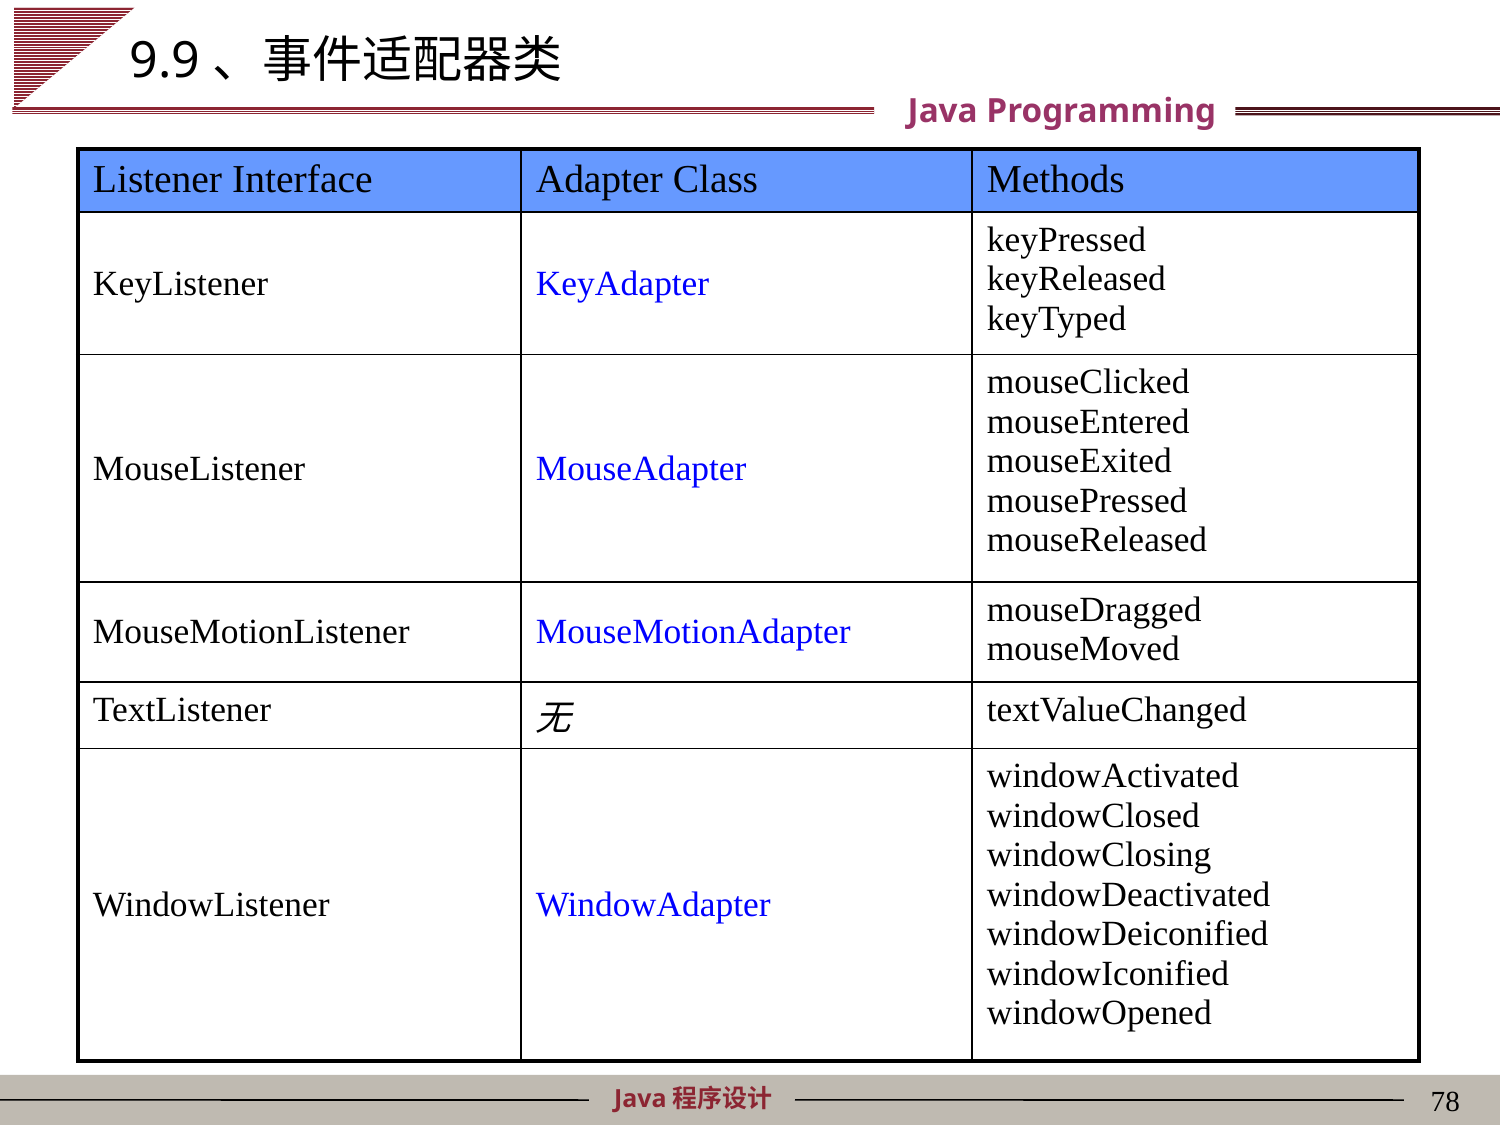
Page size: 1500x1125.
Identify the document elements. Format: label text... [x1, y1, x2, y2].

table_cell KeyAdapter [522, 213, 971, 354]
table_cell windowActivated windowClosed windowClosing windowDeactivated windowDeiconified windowIconified windowOpened [973, 749, 1417, 1059]
table_cell MouseMotionAdapter [522, 583, 971, 681]
table_cell KeyListener [80, 213, 520, 354]
table_header Adapter Class [522, 151, 971, 211]
table_cell MouseAdapter [522, 355, 971, 581]
table_cell mouseClicked mouseEntered mouseExited mousePressed mouseReleased [973, 355, 1417, 581]
table_header Listener Interface [80, 151, 520, 211]
table_cell WindowAdapter [522, 749, 971, 1059]
table_header Methods [973, 151, 1417, 211]
table_cell MouseListener [80, 355, 520, 581]
title 9.9、事件适配器类 [114, 20, 1390, 96]
table_cell 无 [522, 683, 971, 748]
table_cell textValueChanged [973, 683, 1417, 748]
table_cell MouseMotionListener [80, 583, 520, 681]
table_cell WindowListener [80, 749, 520, 1059]
table_cell keyPressed keyReleased keyTyped [973, 213, 1417, 354]
table_cell TextListener [80, 683, 520, 748]
table_cell mouseDragged mouseMoved [973, 583, 1417, 681]
